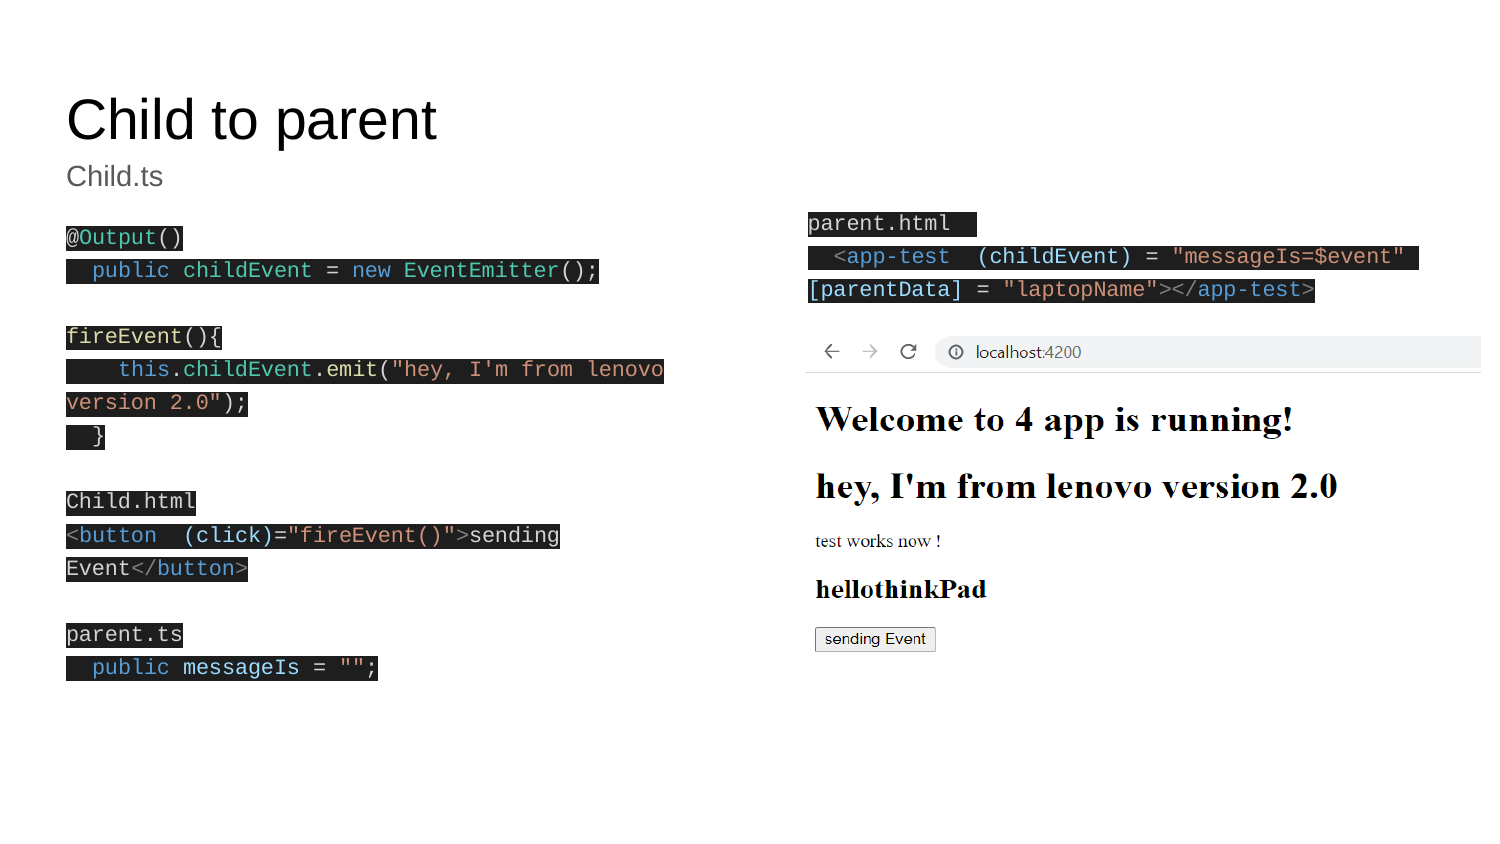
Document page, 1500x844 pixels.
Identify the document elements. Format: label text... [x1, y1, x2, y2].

title Child to parent [51, 72, 1449, 167]
picture [805, 332, 1482, 745]
list Child.ts @Output() public childEvent = new EventEmitter(); fireEvent(){ this.childEvent.emit("hey, I'm from lenovo version 2.0"); } Child.html <button (click)="fireEvent()">sending Event</button> parent.ts public messageIs = ""; [51, 140, 708, 844]
list parent.html <app-test (childEvent) = "messageIs=$event" [parentData] = "laptopName"></app-test> [792, 189, 1449, 750]
